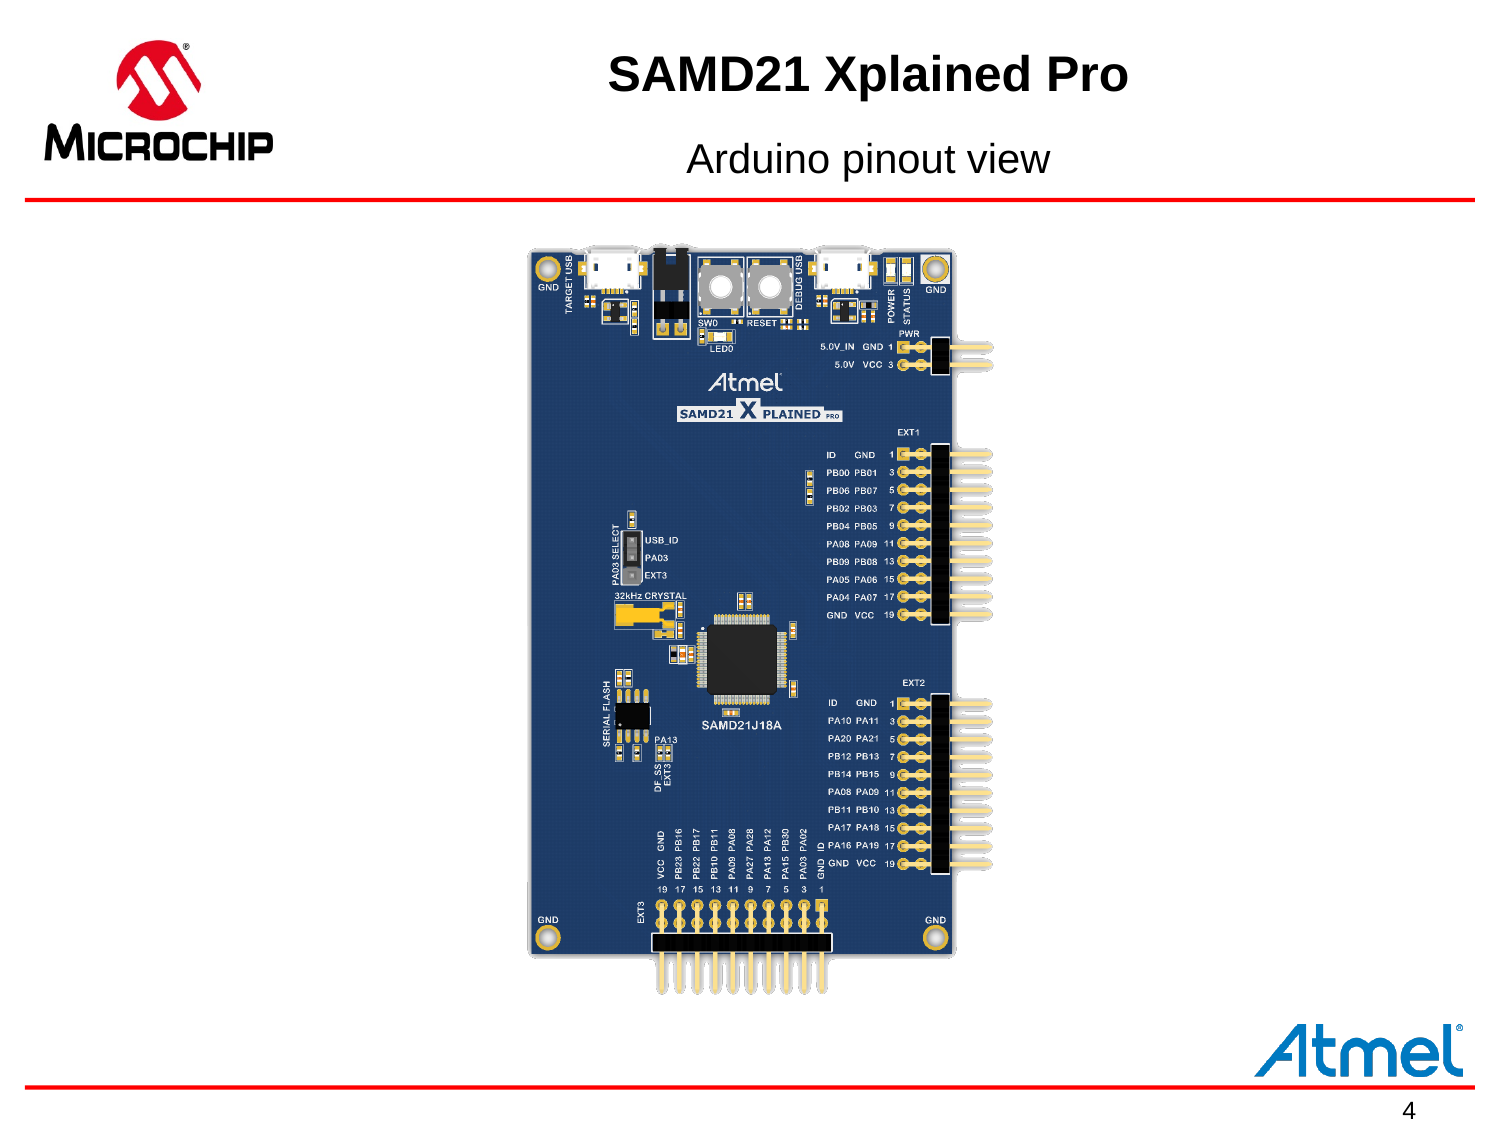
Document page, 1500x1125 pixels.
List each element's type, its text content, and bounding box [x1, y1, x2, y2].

title SAMD21 Xplained Pro [312, 32, 1425, 124]
picture [1253, 1024, 1463, 1078]
picture [41, 38, 275, 163]
picture [497, 237, 1003, 1001]
list Arduino pinout view [312, 124, 1425, 182]
